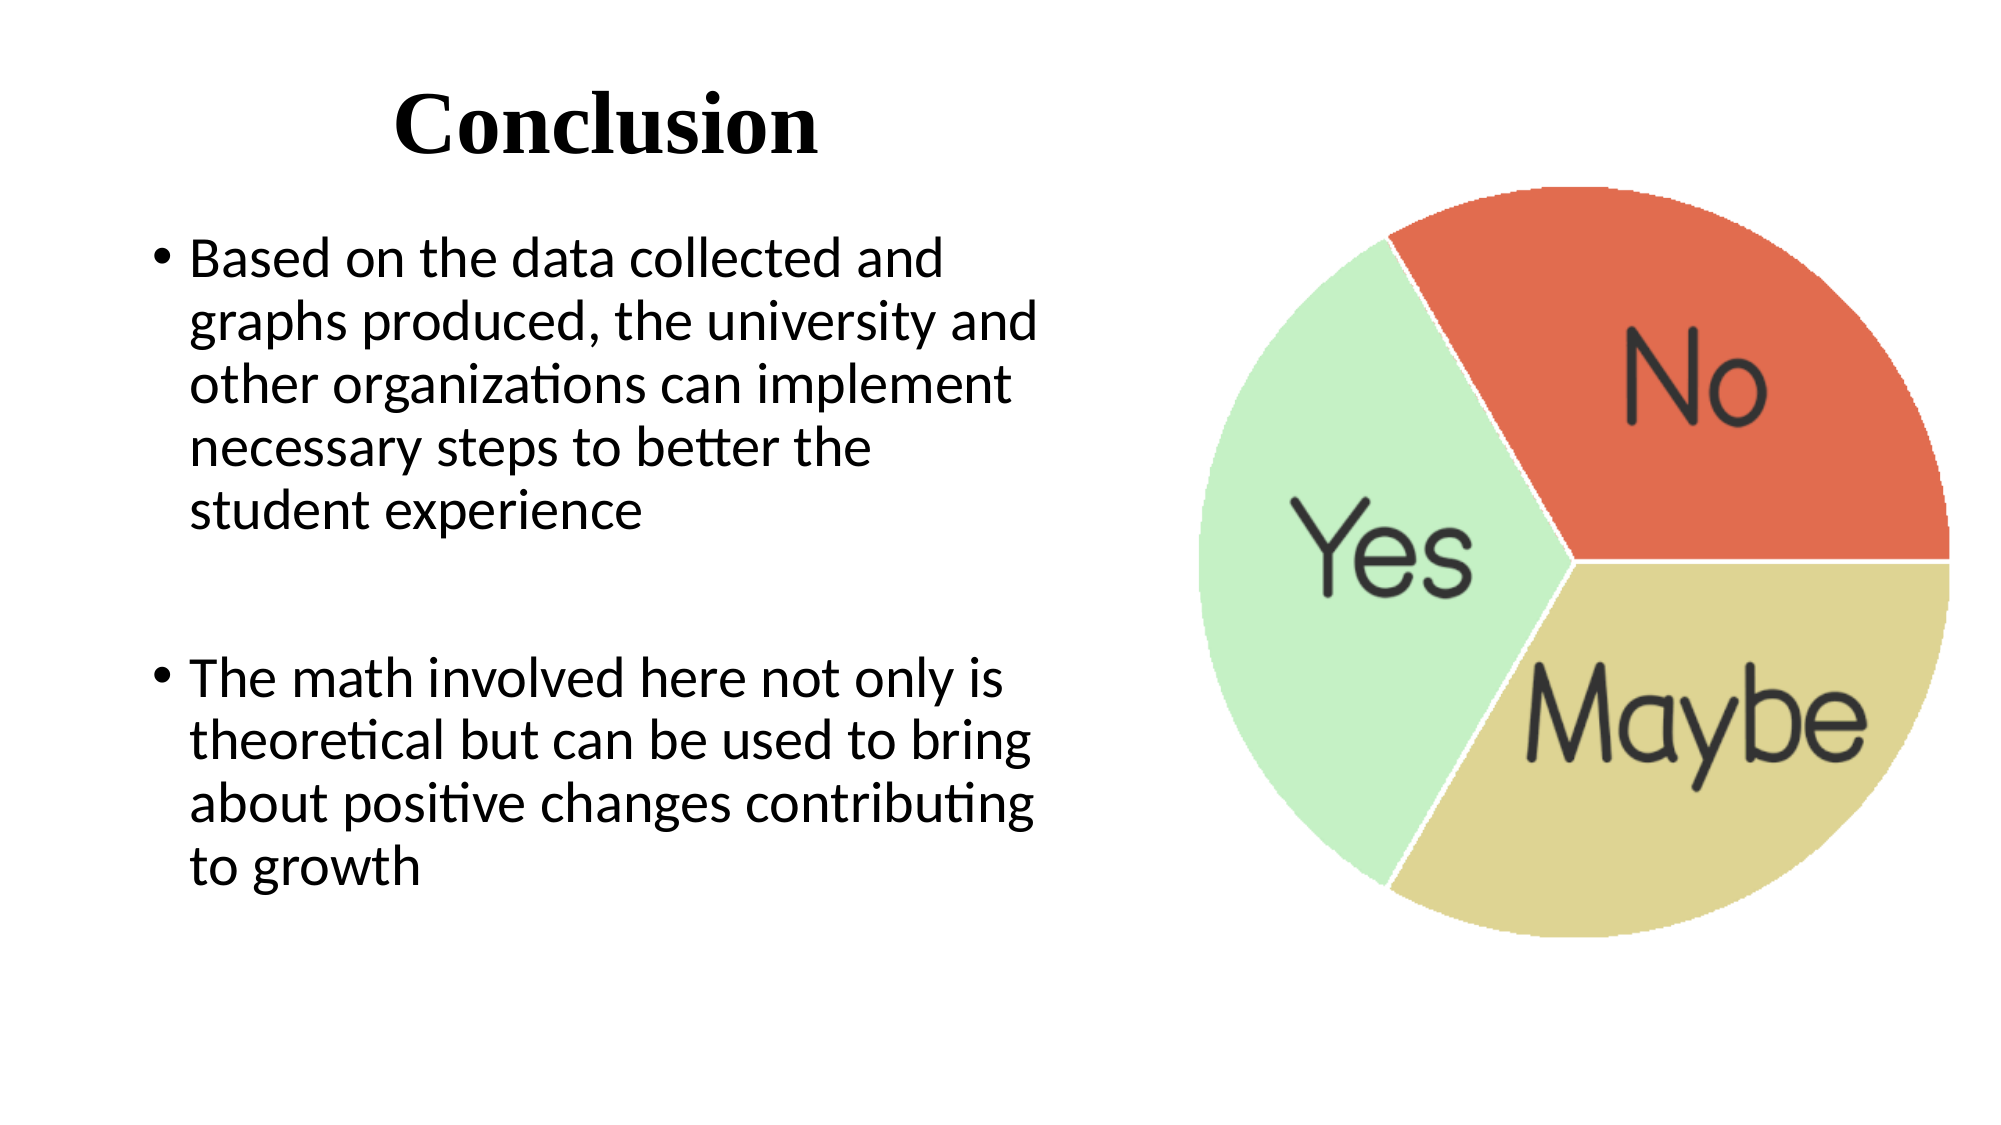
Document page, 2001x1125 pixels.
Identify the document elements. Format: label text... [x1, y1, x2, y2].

picture [1174, 162, 1975, 963]
title Conclusion [174, 46, 1038, 203]
list Based on the data collected and graphs produced, the university and other organizations can implement necessary steps to better the student experience The math involved here not only is theoretical but can be used to bring about positive changes contributing to growth [137, 219, 1075, 1014]
